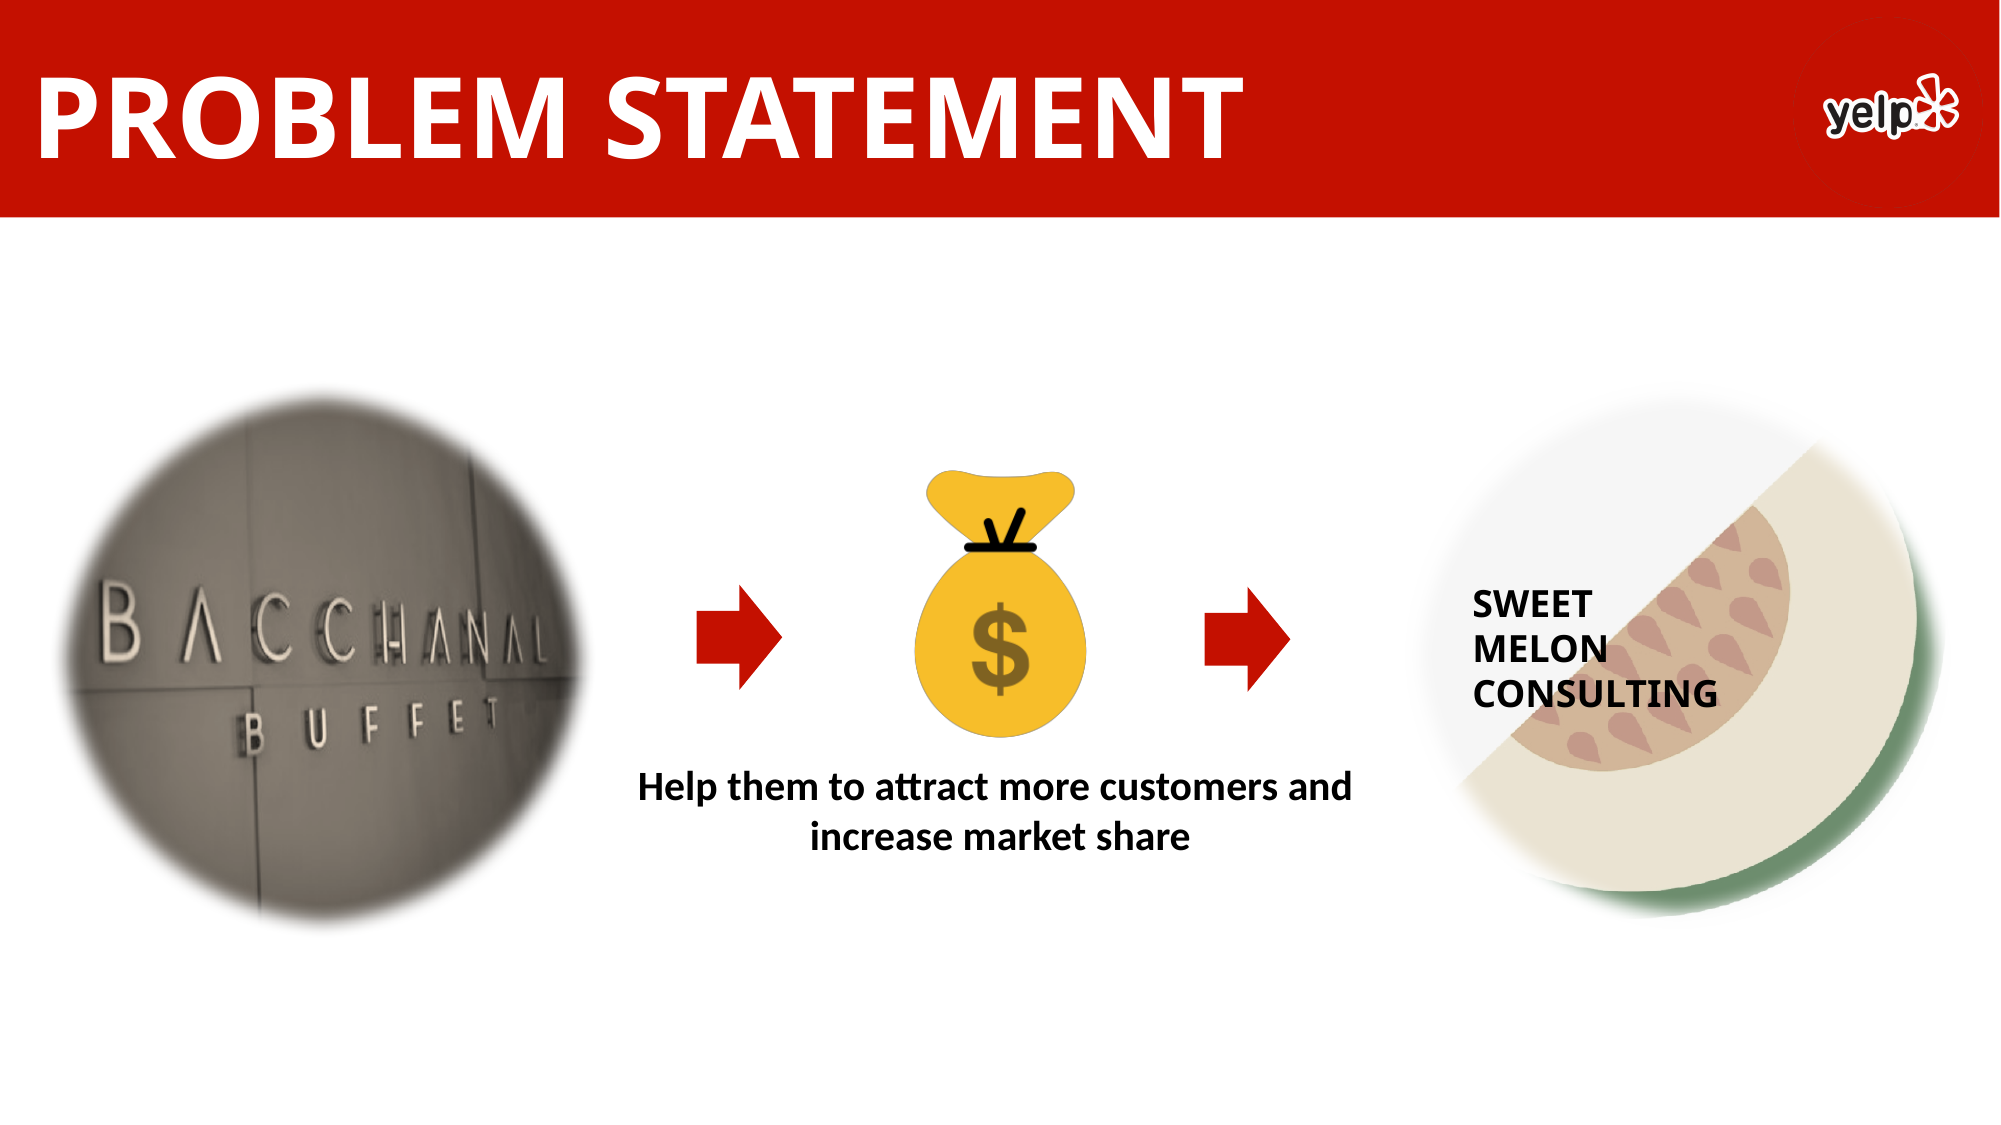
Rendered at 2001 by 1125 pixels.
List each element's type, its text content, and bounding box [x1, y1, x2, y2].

text_box Help them to attract more customers and increase market share [622, 751, 1378, 867]
picture [1792, 17, 1983, 208]
title PROBLEM STATEMENT [16, 13, 1742, 231]
text_box [1203, 583, 1292, 695]
text_box [695, 581, 784, 693]
picture [48, 380, 597, 939]
text_box [0, 0, 2000, 218]
picture [867, 470, 1134, 738]
picture [1402, 380, 1952, 930]
